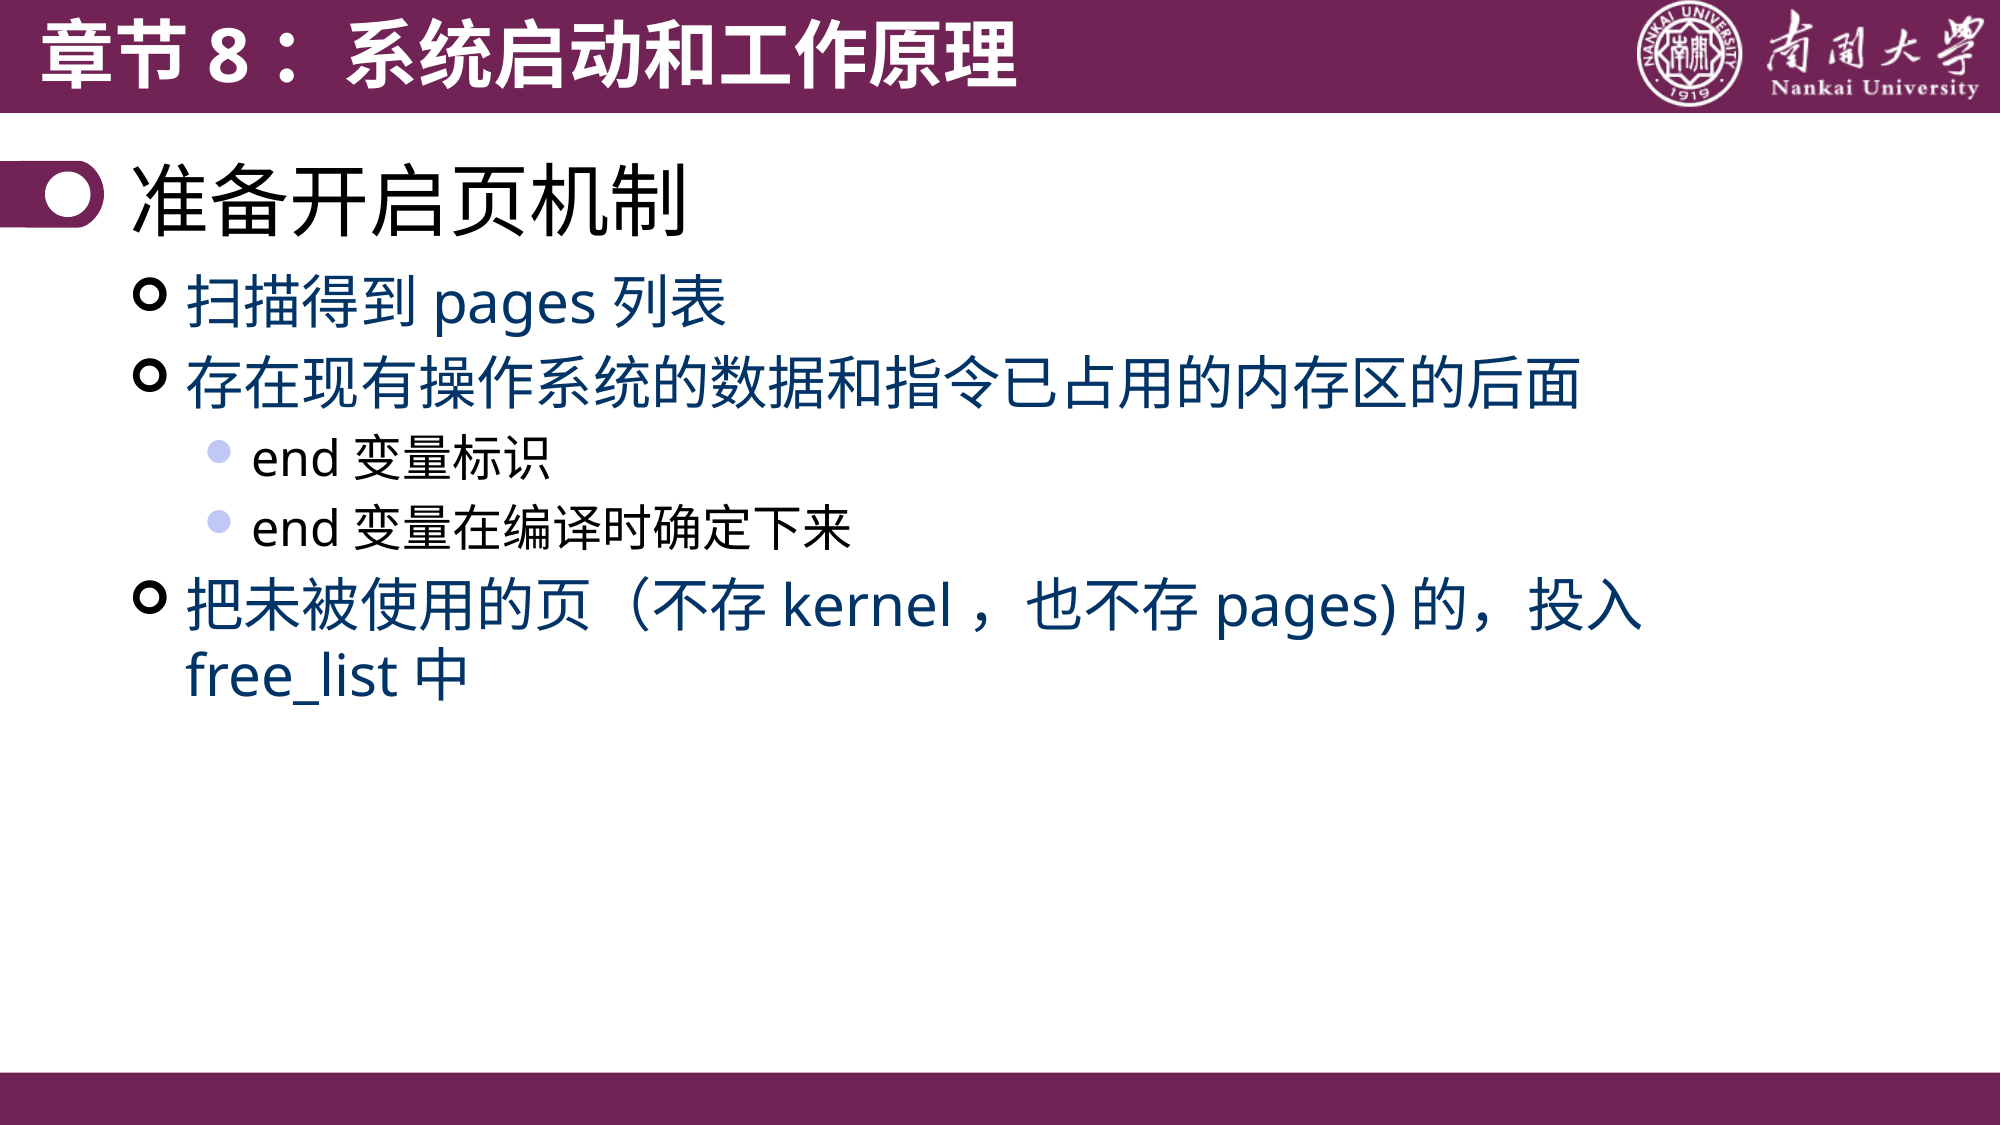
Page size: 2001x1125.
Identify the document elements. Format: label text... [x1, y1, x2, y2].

picture [1637, 0, 2001, 110]
list 扫描得到pages列表 存在现有操作系统的数据和指令已占用的内存区的后面 end变量标识 end变量在编译时确定下来 把未被使用的页（不存kernel，也不存pages)的，投入free_list中 [114, 257, 1886, 972]
title 准备开启页机制 [114, 143, 1886, 255]
